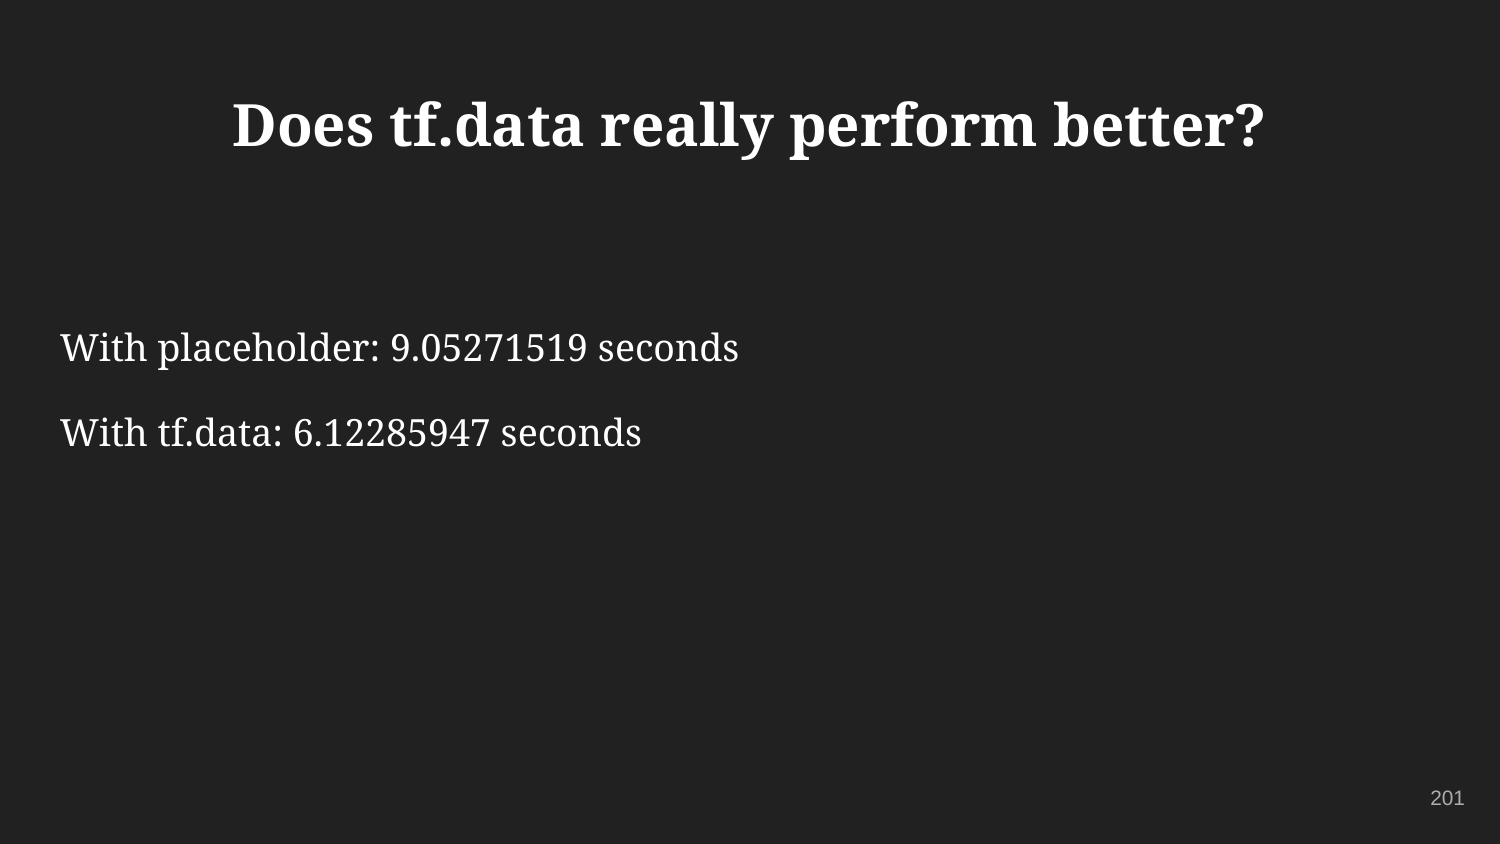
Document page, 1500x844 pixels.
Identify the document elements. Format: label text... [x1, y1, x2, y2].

slide_number 201 [1389, 764, 1480, 830]
title Does tf.data really perform better? [51, 72, 1449, 167]
list With placeholder: 9.05271519 seconds With tf.data: 6.12285947 seconds [44, 301, 1443, 757]
